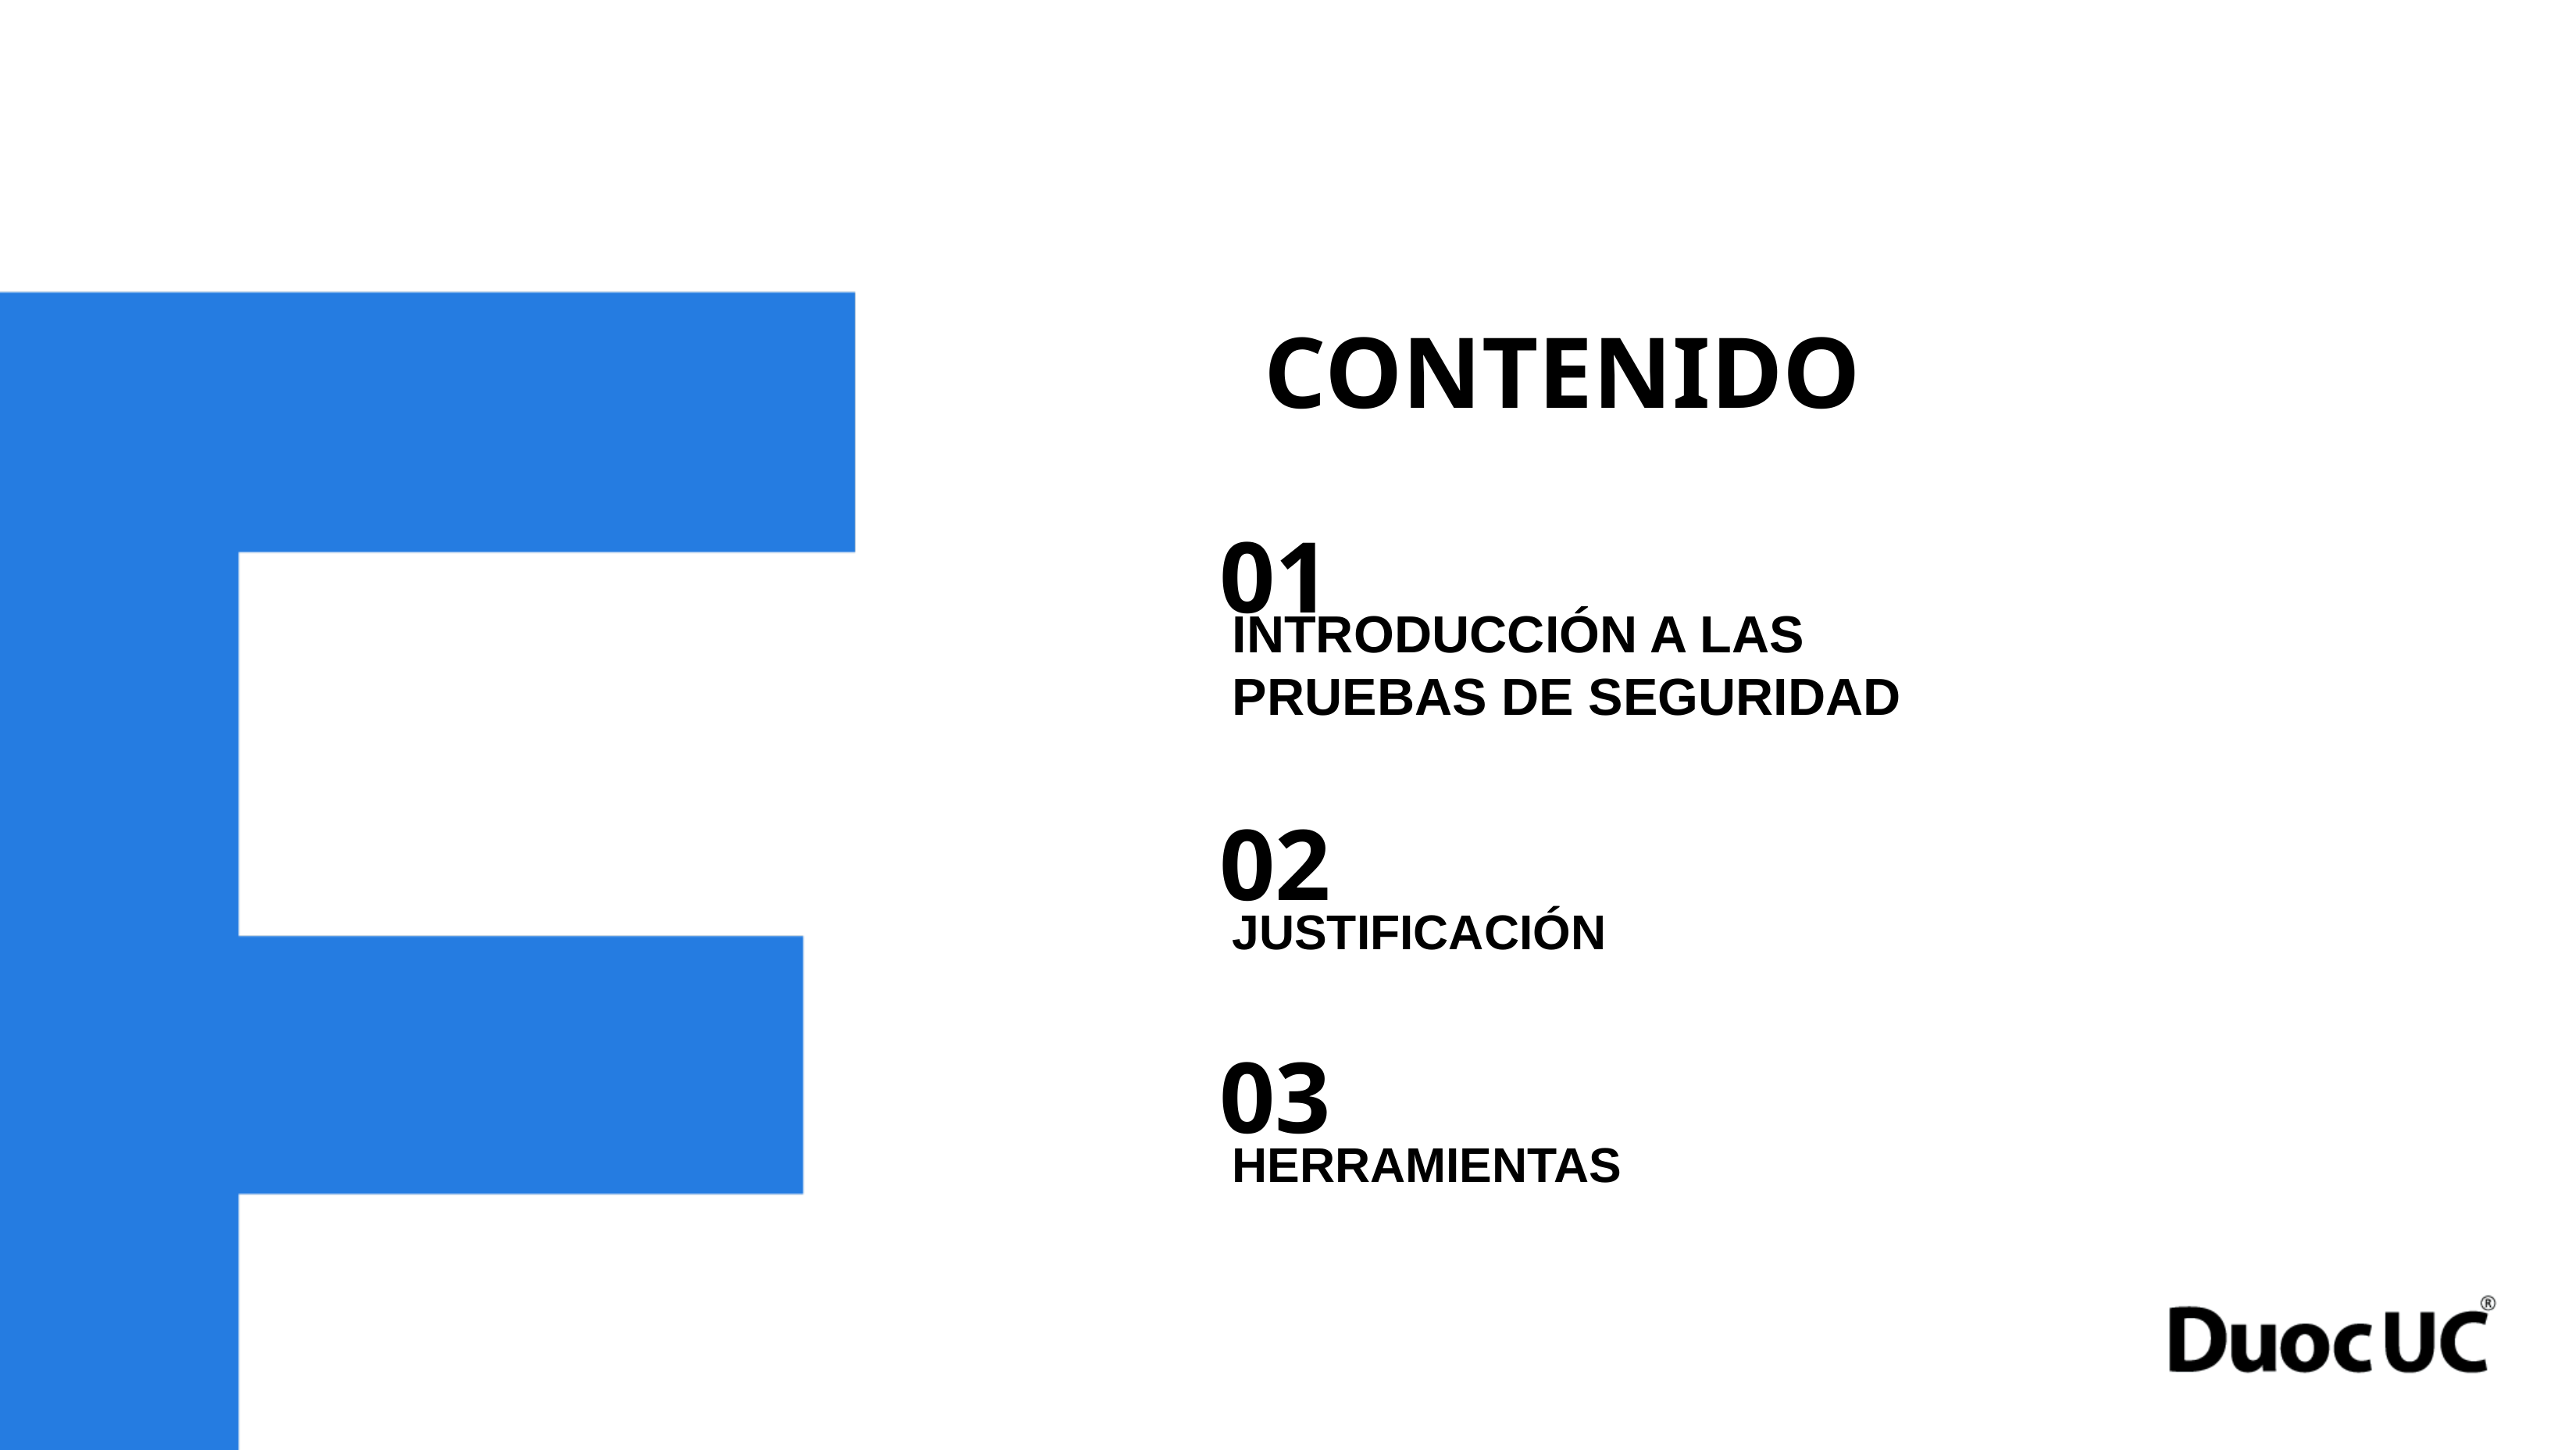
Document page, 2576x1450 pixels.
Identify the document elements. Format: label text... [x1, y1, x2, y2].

text_box INTRODUCCIÓN A LAS PRUEBAS DE SEGURIDAD [1232, 600, 2060, 726]
text_box 02 [1219, 802, 1357, 920]
text_box 01 [1219, 515, 1357, 633]
text_box 03 [1219, 1035, 1357, 1153]
text_box CONTENIDO [1253, 305, 1873, 434]
text_box HERRAMIENTAS [1232, 1133, 1819, 1192]
text_box JUSTIFICACIÓN [1232, 900, 1819, 959]
picture [0, 0, 2576, 1450]
